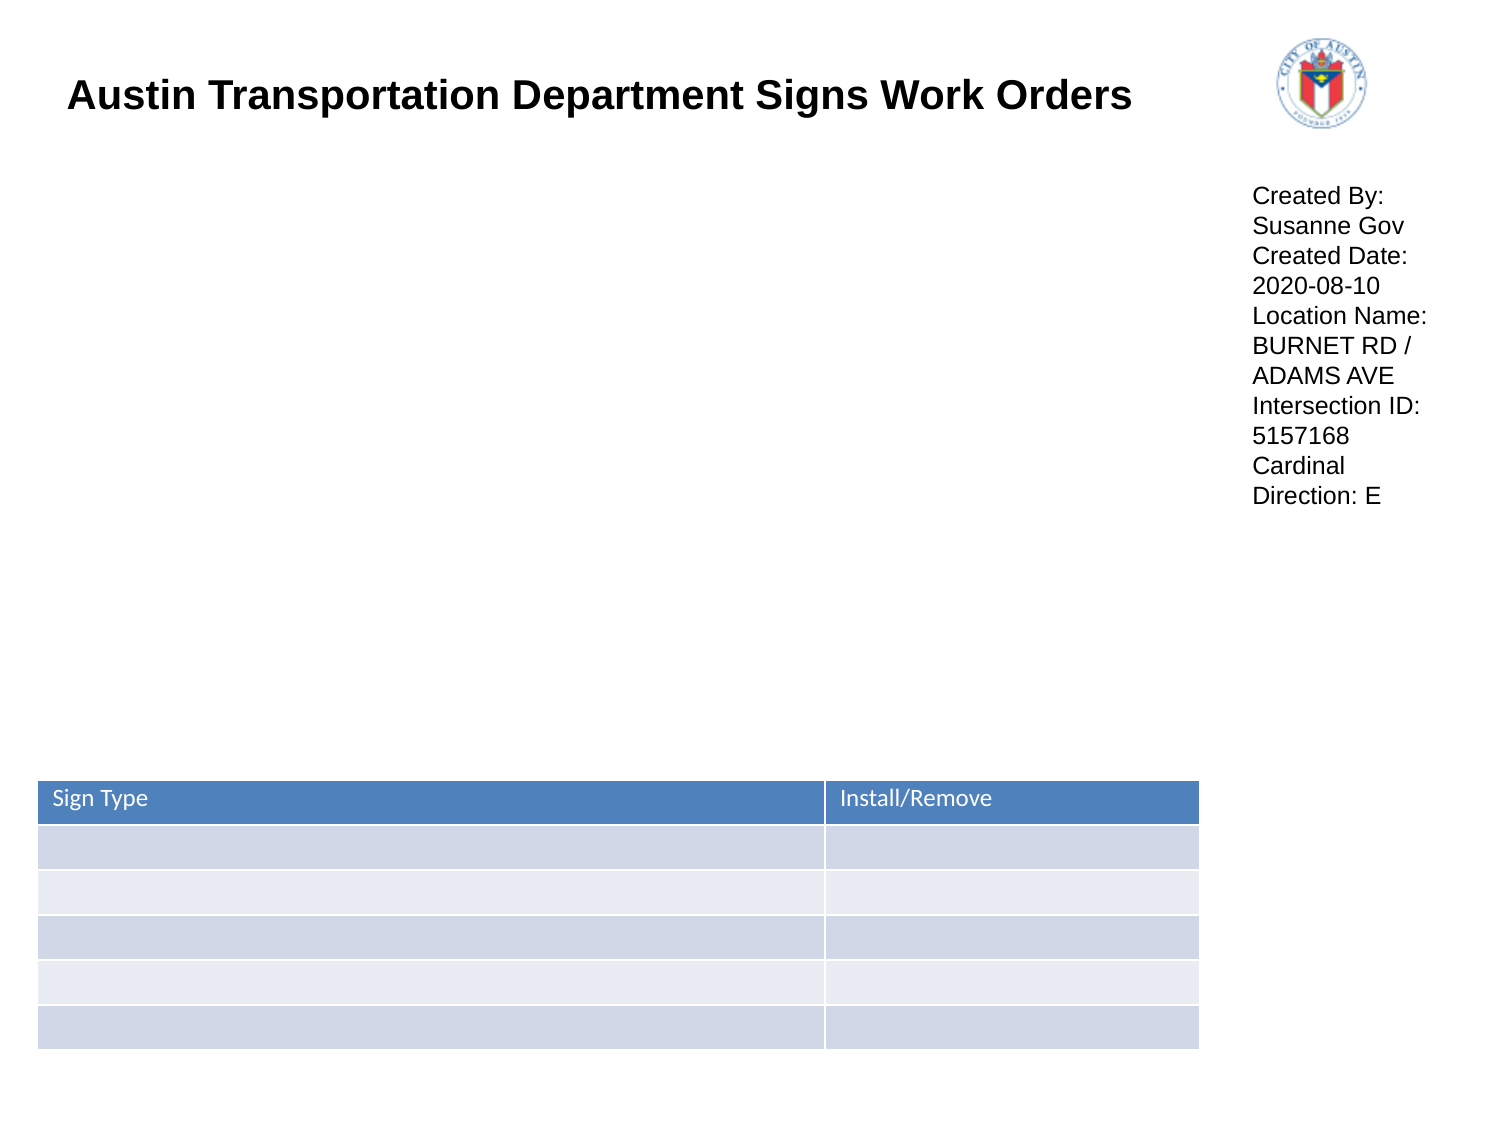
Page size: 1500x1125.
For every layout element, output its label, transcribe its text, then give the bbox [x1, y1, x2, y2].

table_cell [826, 961, 1199, 1004]
table_cell [38, 871, 824, 914]
picture [1274, 37, 1369, 132]
text_box Austin Transportation Department Signs Work Orders [51, 60, 1149, 125]
table_cell [826, 871, 1199, 914]
table_cell [38, 826, 824, 869]
table_cell [826, 826, 1199, 869]
table_cell [38, 916, 824, 959]
table_cell [826, 916, 1199, 959]
table_cell [38, 1006, 824, 1049]
table_header Install/Remove [826, 781, 1199, 824]
table_cell [826, 1006, 1199, 1049]
text_box Created By: Susanne Gov Created Date: 2020-08-10 Location Name: BURNET RD / ADAMS AVE Intersection ID: 5157168 Cardinal Direction: E [1237, 172, 1463, 517]
table_cell [38, 961, 824, 1004]
table_header Sign Type [38, 781, 824, 824]
